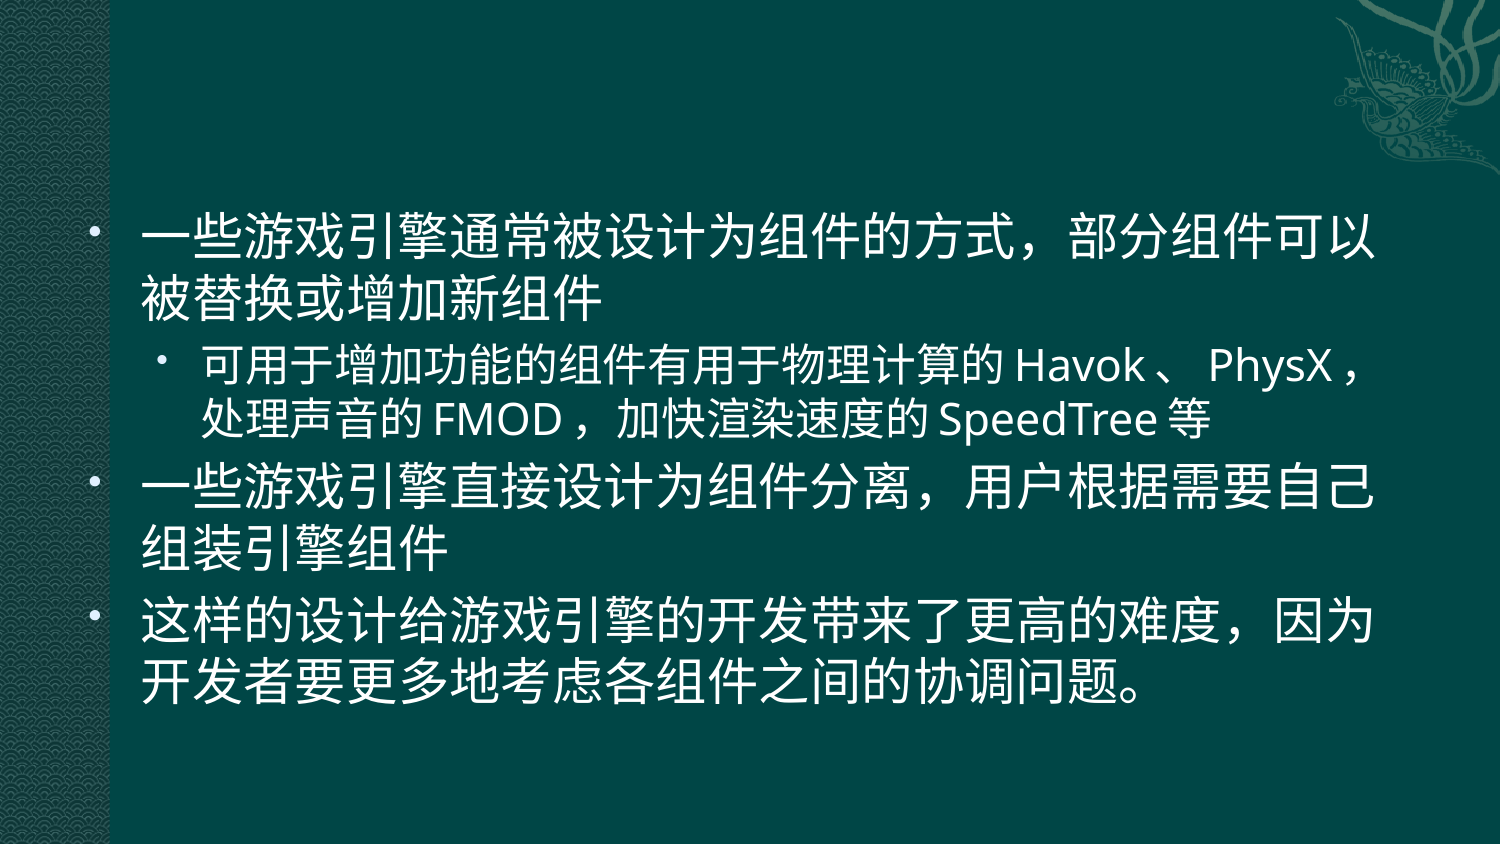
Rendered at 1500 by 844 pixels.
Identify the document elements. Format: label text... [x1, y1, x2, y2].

list 一些游戏引擎通常被设计为组件的方式，部分组件可以被替换或增加新组件 可用于增加功能的组件有用于物理计算的Havok、PhysX，处理声音的FMOD，加快渲染速度的SpeedTree等 一些游戏引擎直接设计为组件分离，用户根据需要自己组装引擎组件 这样的设计给游戏引擎的开发带来了更高的难度，因为开发者要更多地考虑各组件之间的协调问题。 [75, 196, 1425, 754]
picture [0, 0, 110, 844]
